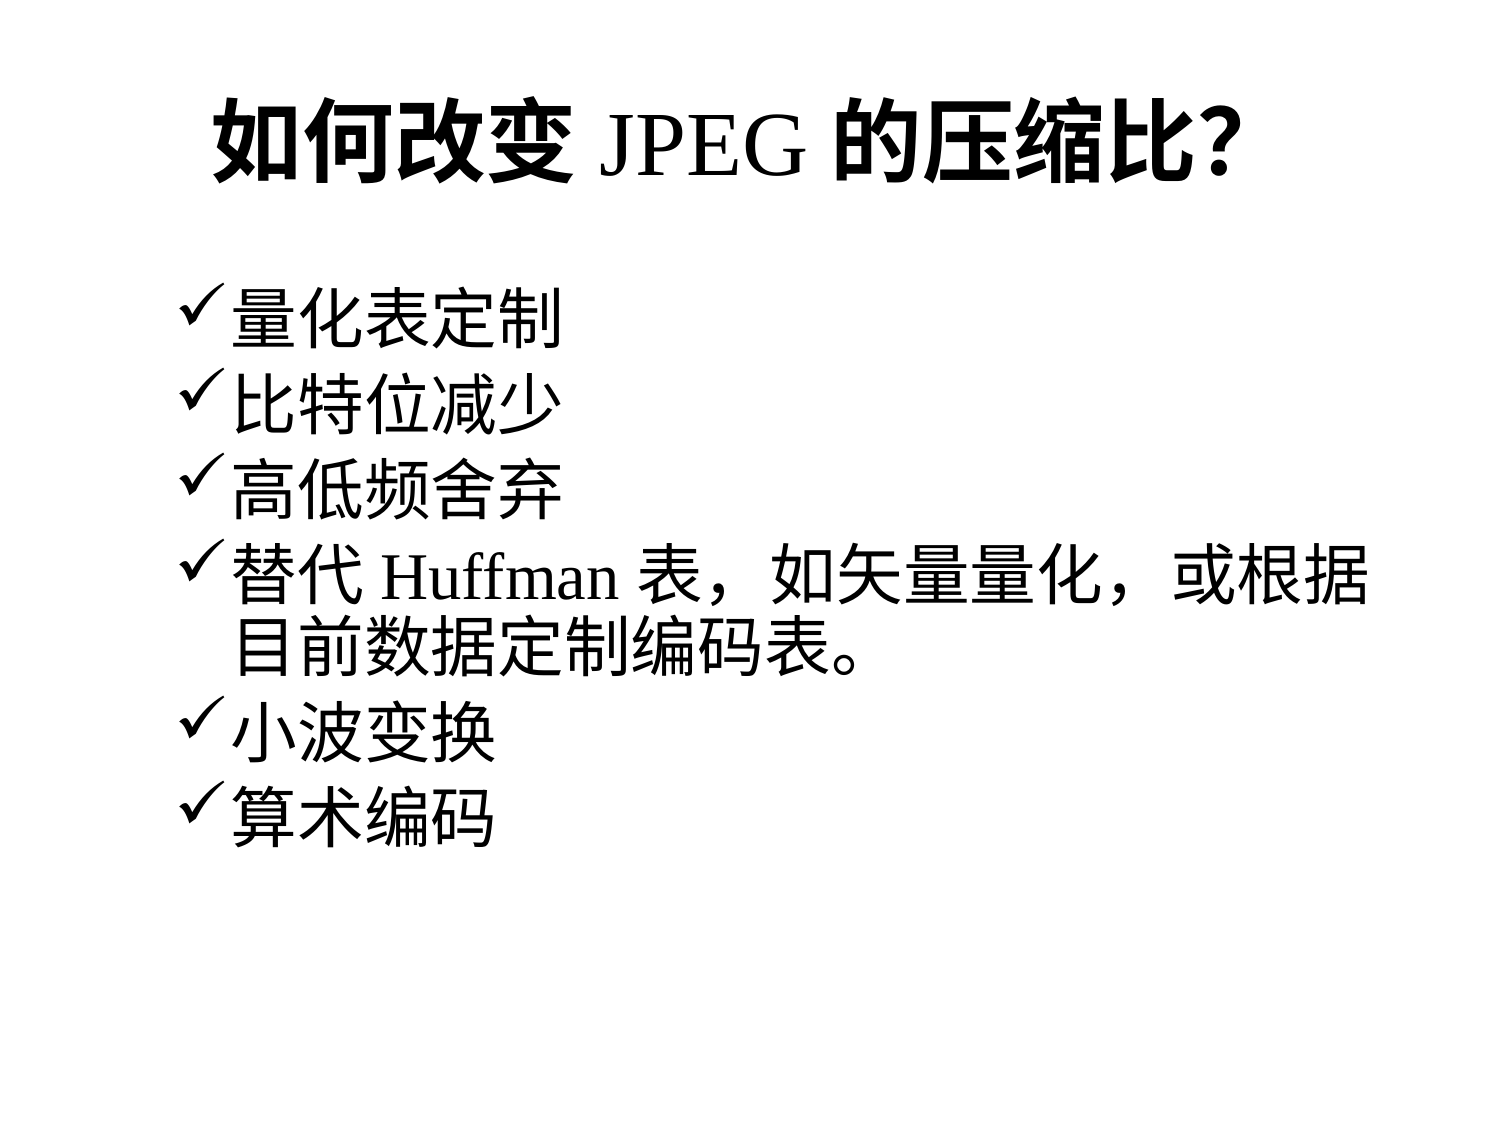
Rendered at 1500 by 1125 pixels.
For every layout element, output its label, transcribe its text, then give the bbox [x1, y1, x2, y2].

title 如何改变JPEG的压缩比？ [74, 44, 1426, 233]
list 量化表定制 比特位减少 高低频舍弃 替代Huffman表，如矢量量化，或根据目前数据定制编码表。 小波变换 算术编码 [159, 278, 1398, 880]
